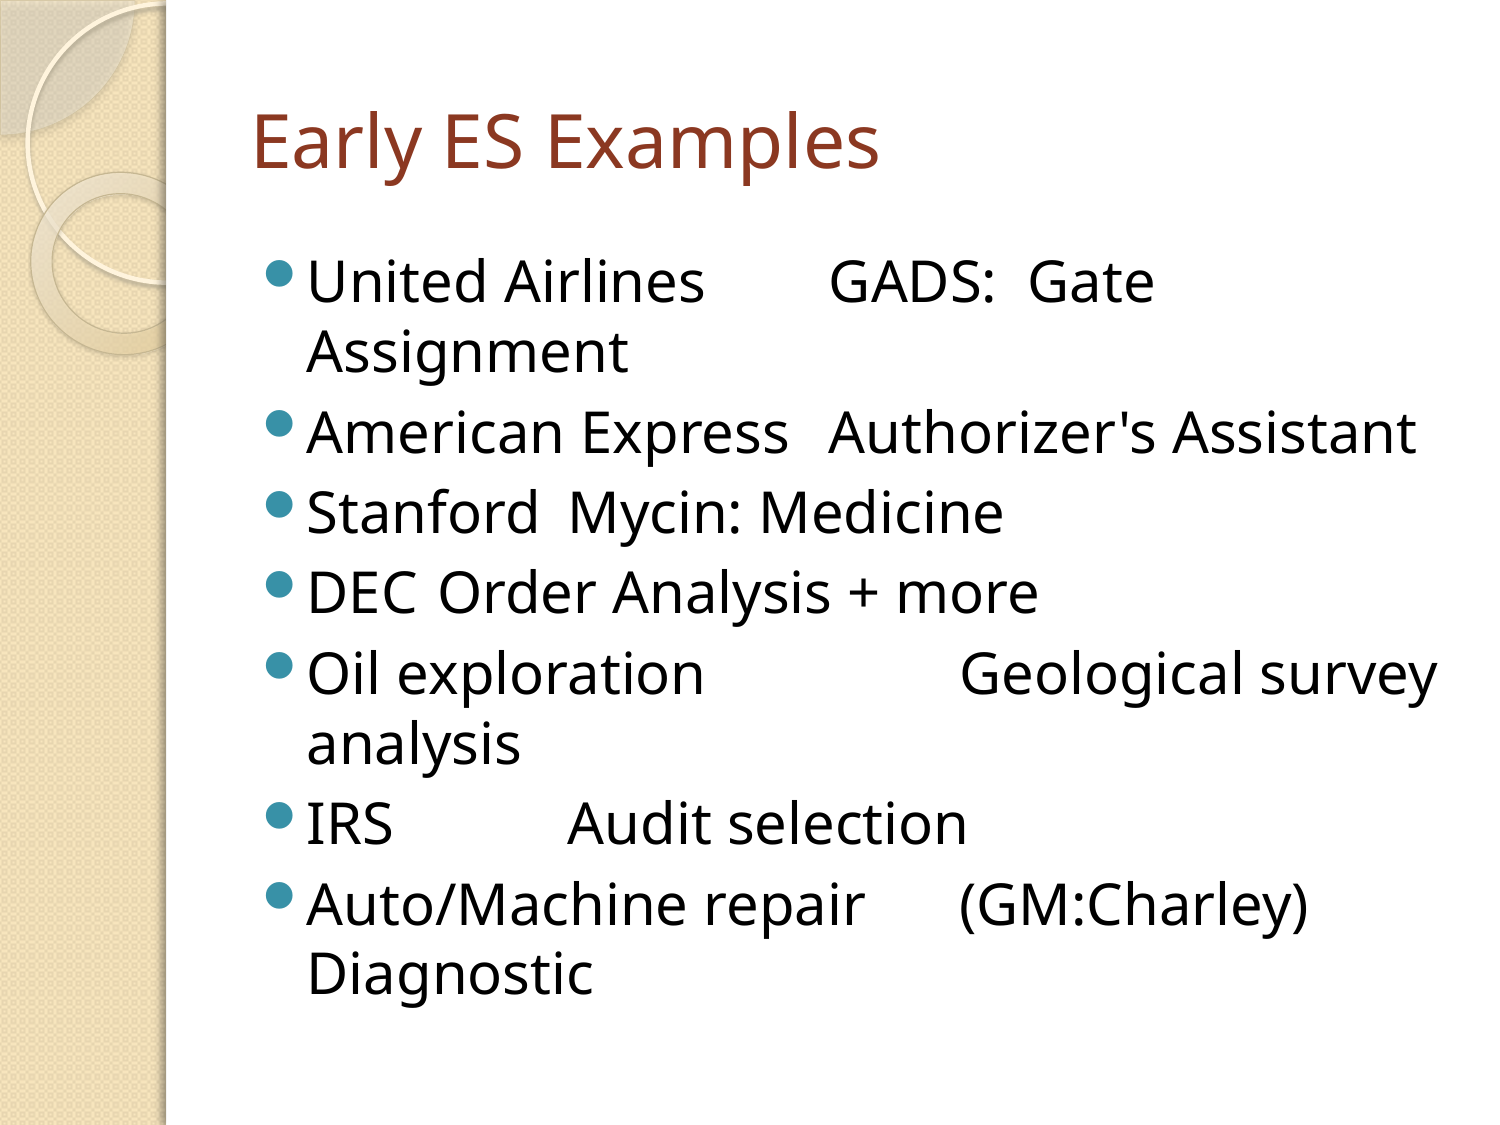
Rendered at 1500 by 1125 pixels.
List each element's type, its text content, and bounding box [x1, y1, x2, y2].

list United Airlines GADS: Gate Assignment American Express Authorizer's Assistant Stanford Mycin: Medicine DEC Order Analysis + more Oil exploration Geological survey analysis IRS Audit selection Auto/Machine repair (GM:Charley) Diagnostic [235, 237, 1466, 1025]
title Early ES Examples [235, 45, 1466, 233]
